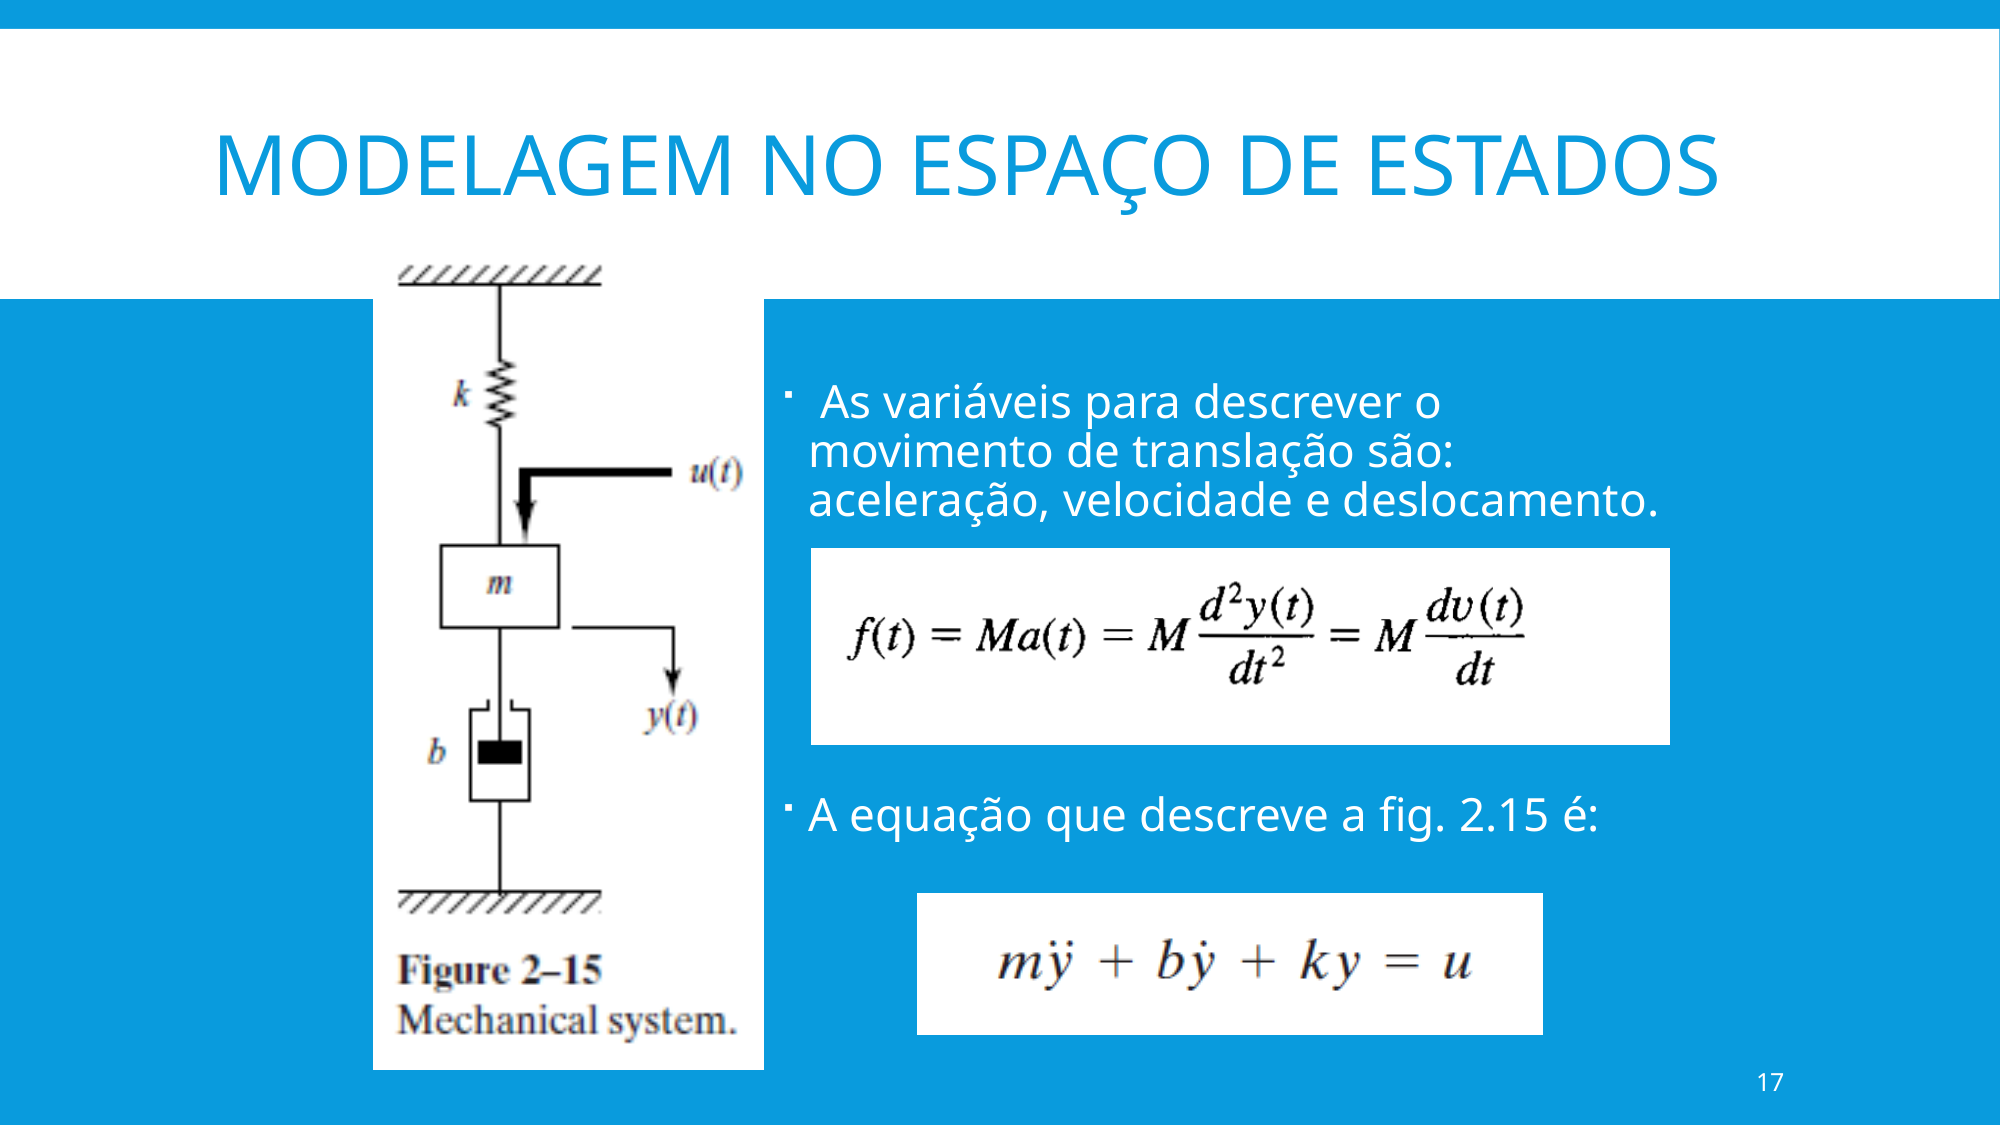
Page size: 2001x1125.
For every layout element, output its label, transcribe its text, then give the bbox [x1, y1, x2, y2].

list As variáveis para descrever o movimento de translação são: aceleração, velocidade e deslocamento. A equação que descreve a fig. 2.15 é: [763, 371, 1675, 1114]
picture [373, 195, 764, 1069]
slide_number 17 [1748, 1053, 1904, 1114]
picture [812, 549, 1669, 744]
picture [918, 894, 1542, 1034]
title Modelagem no espaço de estados [197, 46, 1803, 295]
